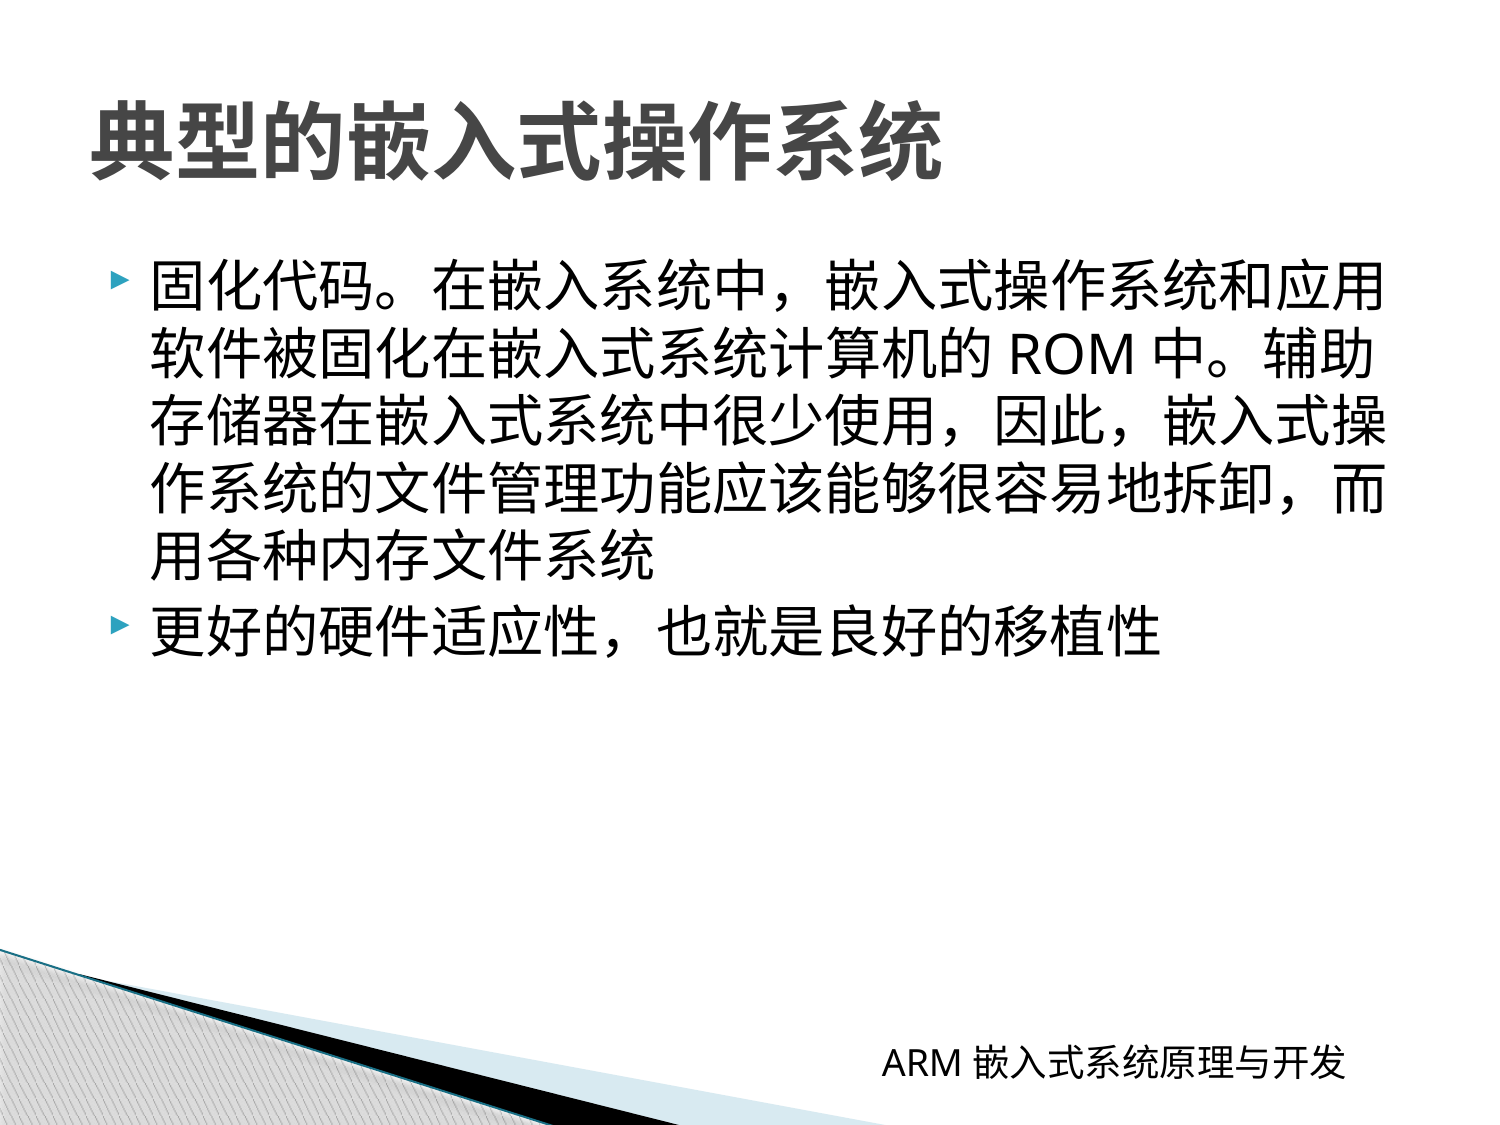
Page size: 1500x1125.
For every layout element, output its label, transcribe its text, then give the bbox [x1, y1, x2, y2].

list 固化代码。在嵌入系统中，嵌入式操作系统和应用软件被固化在嵌入式系统计算机的ROM中。辅助存储器在嵌入式系统中很少使用，因此，嵌入式操作系统的文件管理功能应该能够很容易地拆卸，而用各种内存文件系统 更好的硬件适应性，也就是良好的移植性 [75, 243, 1425, 986]
title 典型的嵌入式操作系统 [75, 45, 1425, 233]
text_box ARM嵌入式系统原理与开发 [867, 1031, 1430, 1091]
